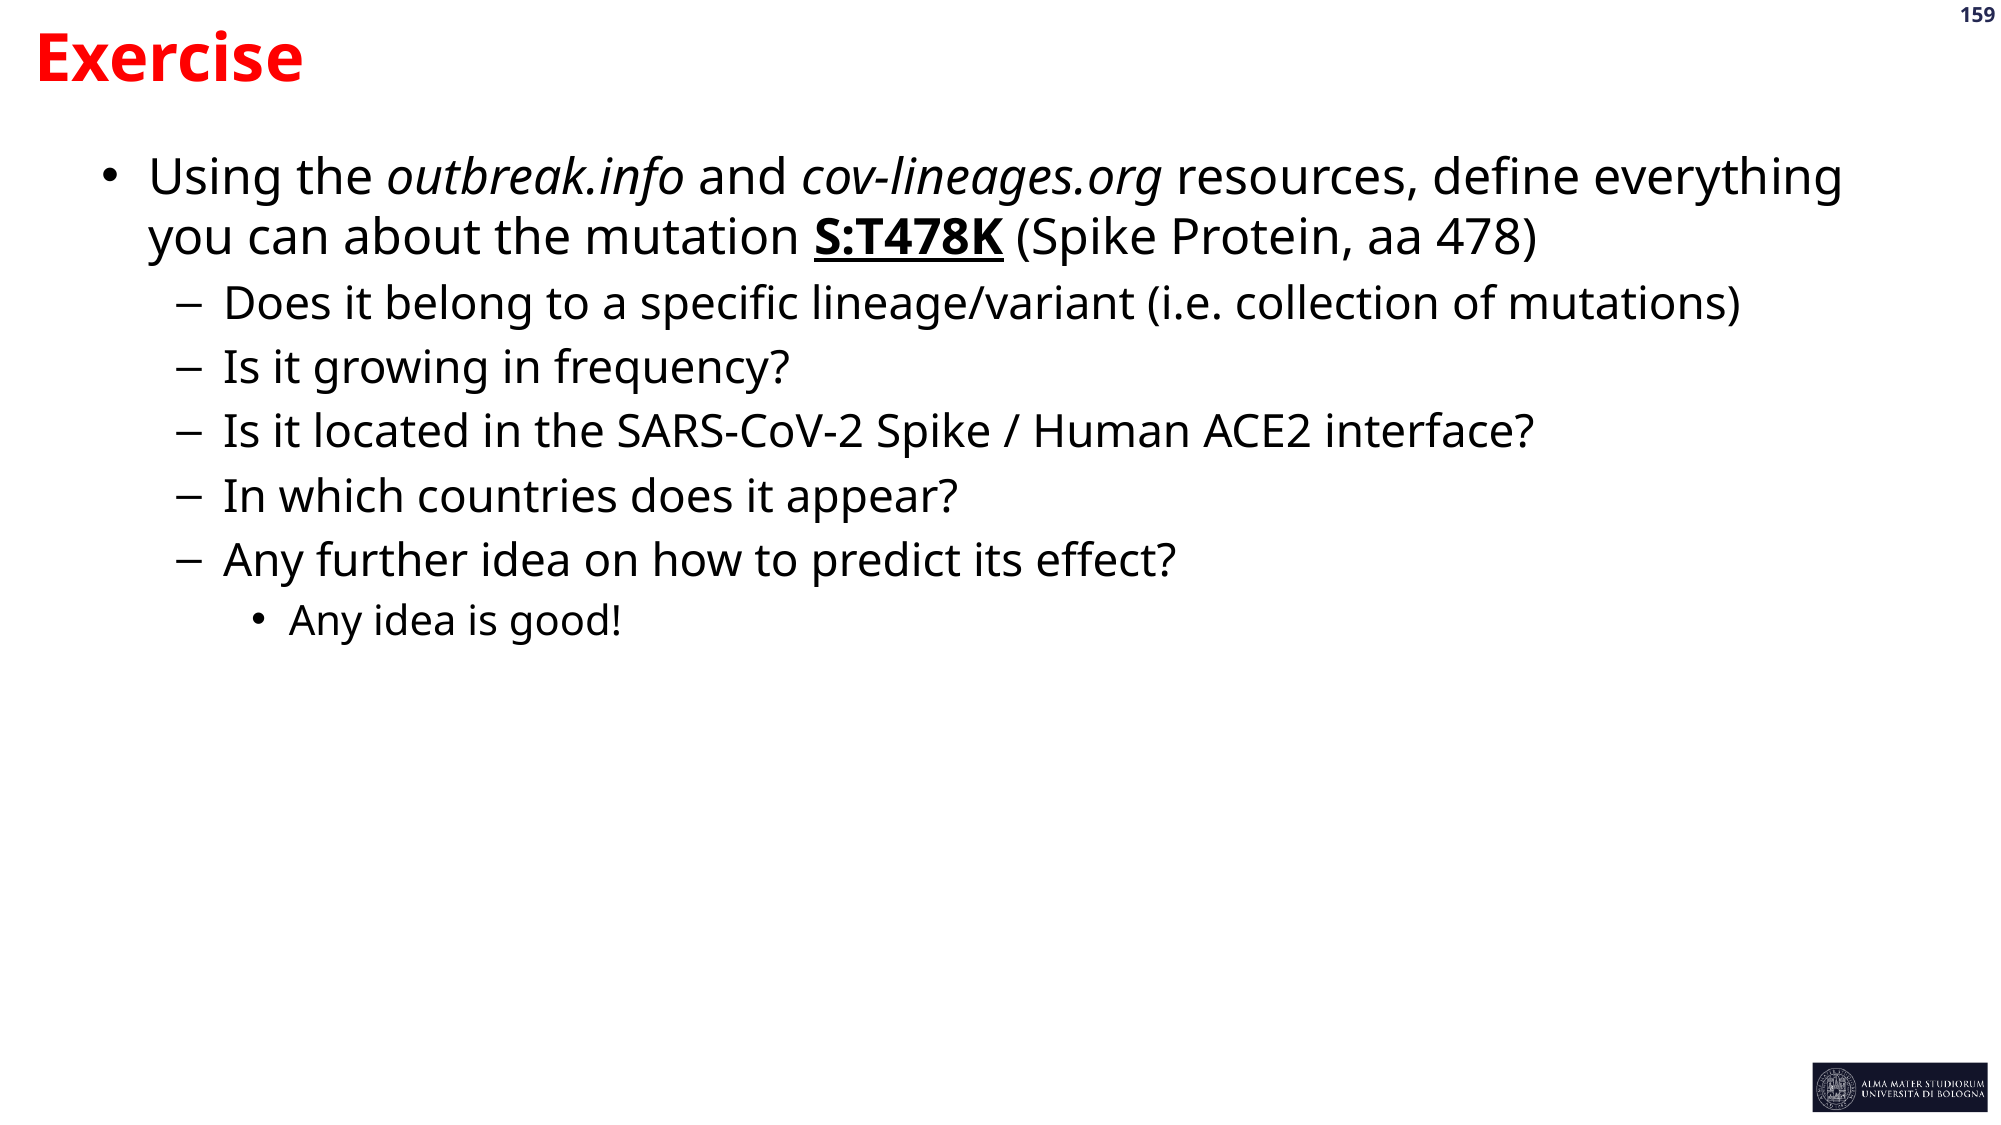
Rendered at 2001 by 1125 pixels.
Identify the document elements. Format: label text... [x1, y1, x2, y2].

list Using the outbreak.info and cov-lineages.org resources, define everything you can about the mutation S:T478K (Spike Protein, aa 478) Does it belong to a specific lineage/variant (i.e. collection of mutations) Is it growing in frequency? Is it located in the SARS-CoV-2 Spike / Human ACE2 interface? In which countries does it appear? Any further idea on how to predict its effect? Any idea is good! [86, 137, 1930, 663]
picture [1812, 1062, 1988, 1113]
list Exercise [19, 7, 1930, 102]
